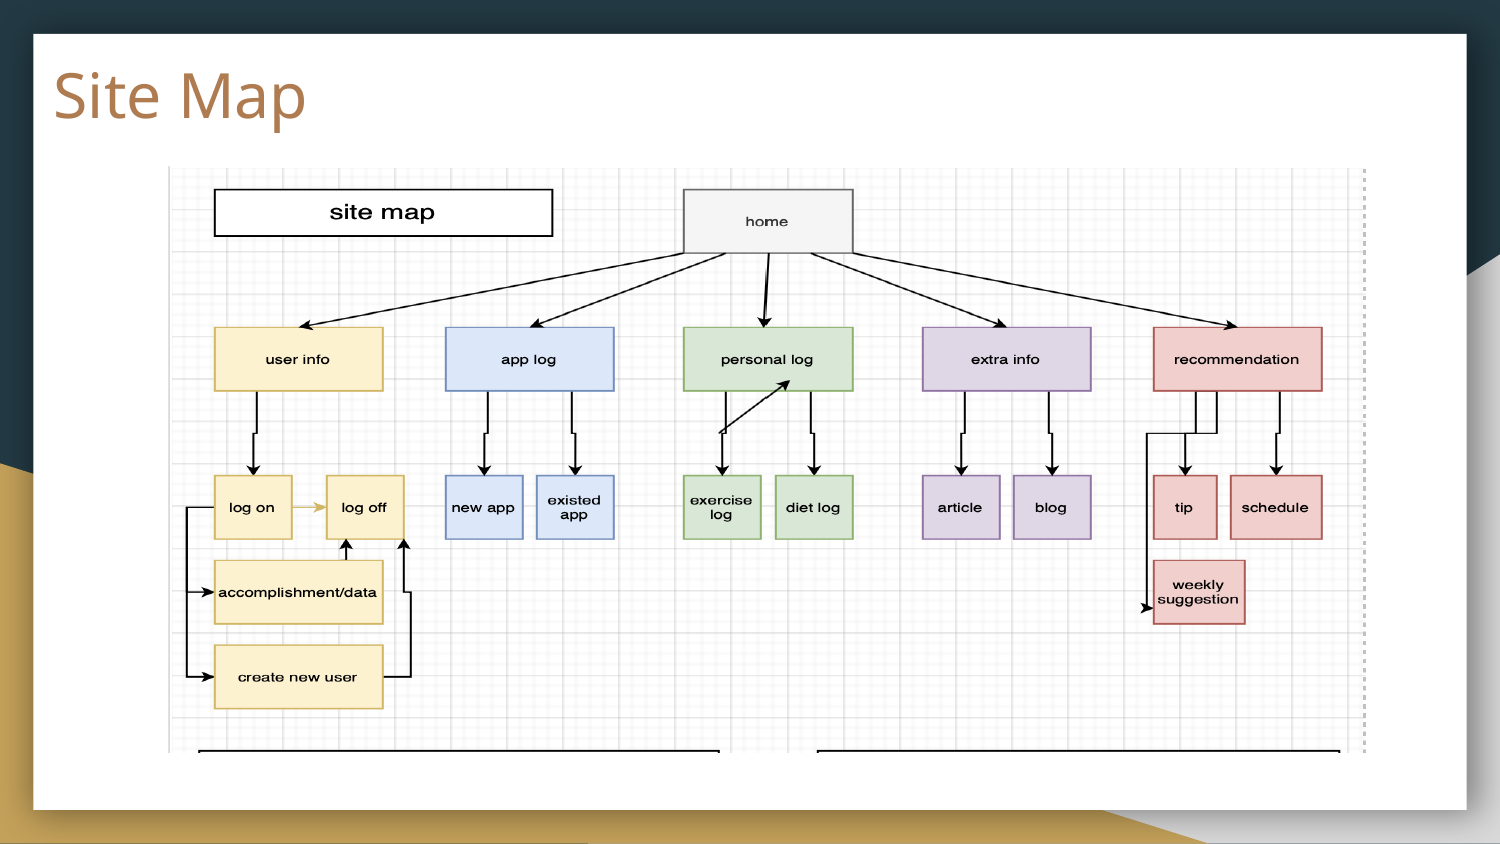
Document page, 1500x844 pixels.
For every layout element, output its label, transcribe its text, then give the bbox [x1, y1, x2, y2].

picture [168, 166, 1366, 753]
title Site Map [38, 41, 1270, 198]
